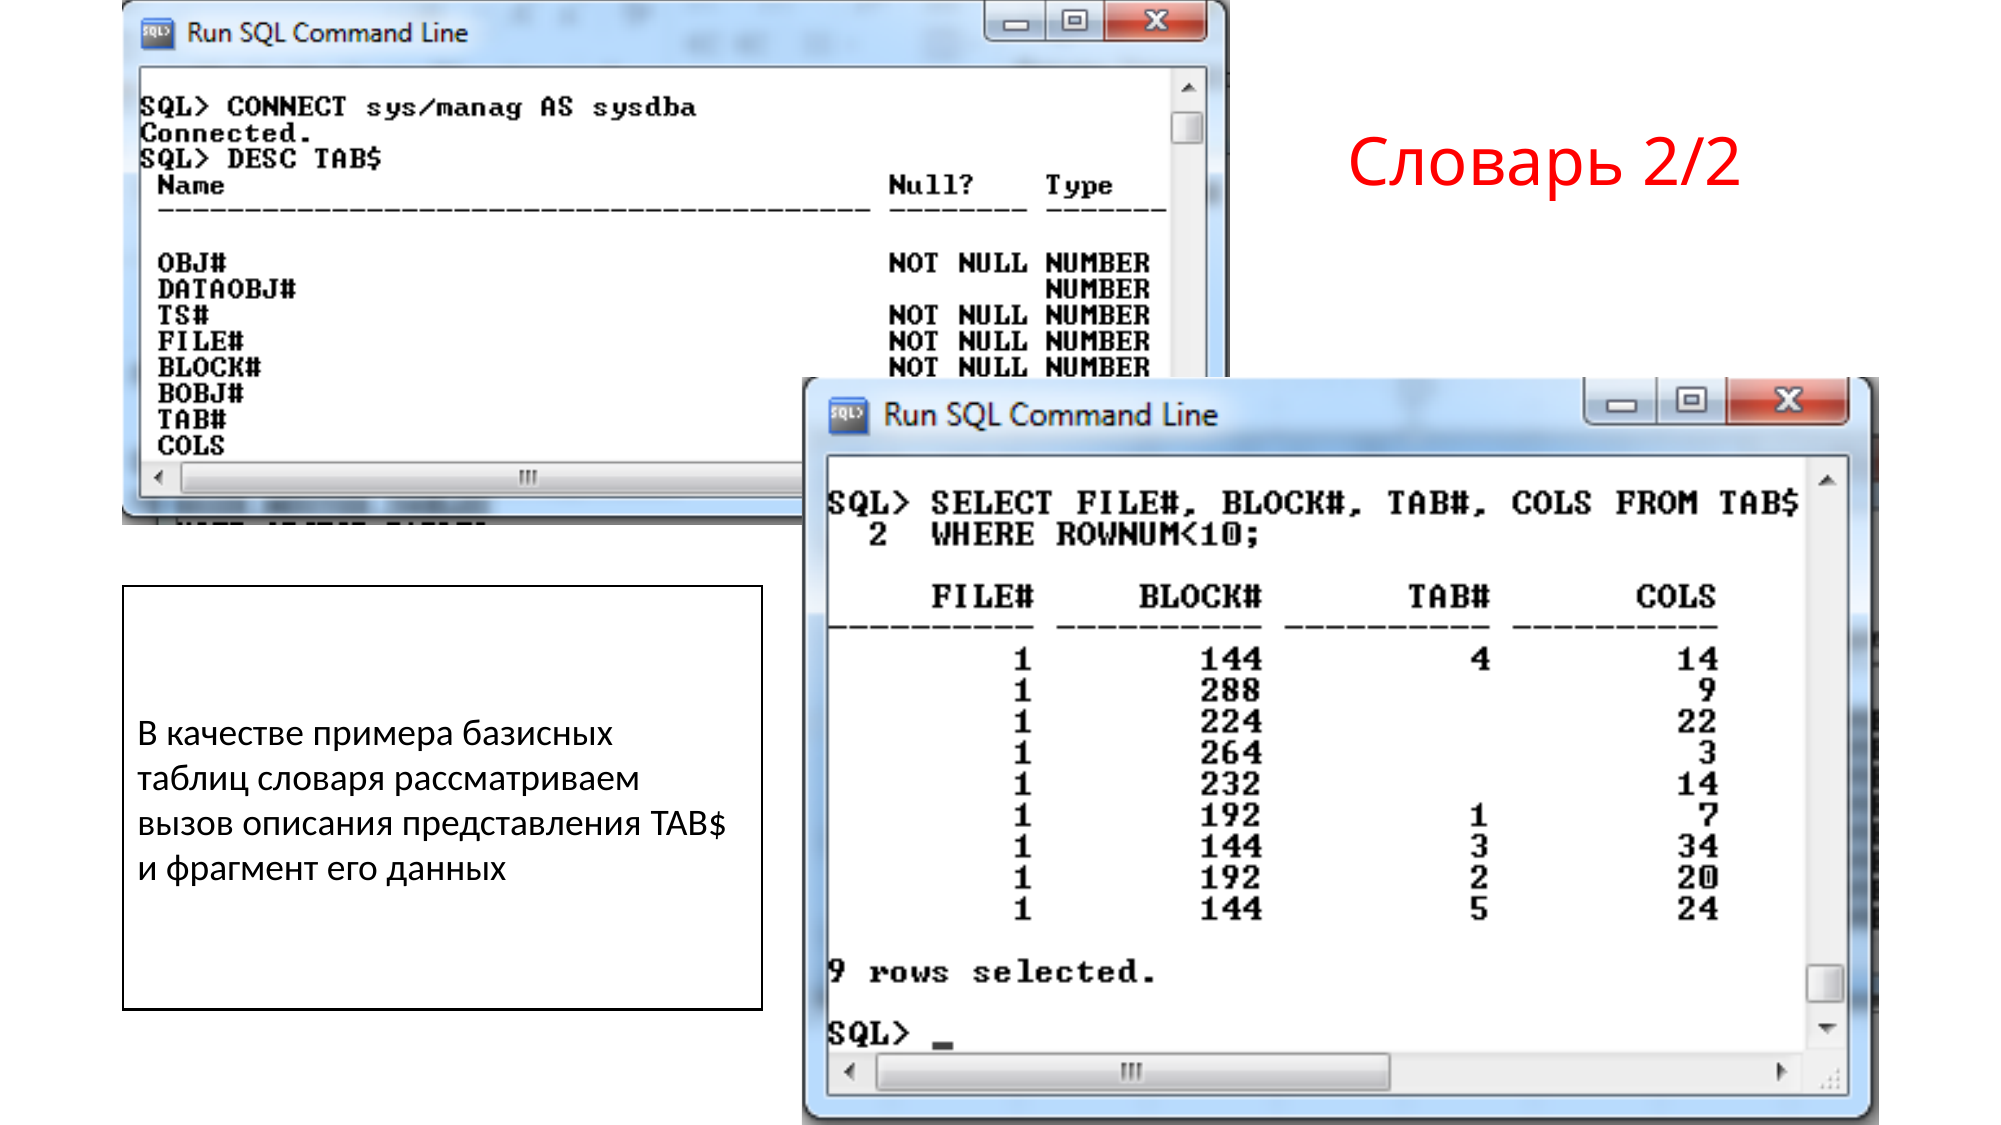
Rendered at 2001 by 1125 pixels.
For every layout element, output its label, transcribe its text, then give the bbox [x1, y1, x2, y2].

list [122, 0, 1230, 527]
text_box В качестве примера базисных таблиц словаря рассматриваем вызов описания представления TAB$ и фрагмент его данных [122, 585, 763, 1011]
picture [801, 377, 1879, 1125]
title Словарь 2/2 [1293, 114, 1816, 214]
